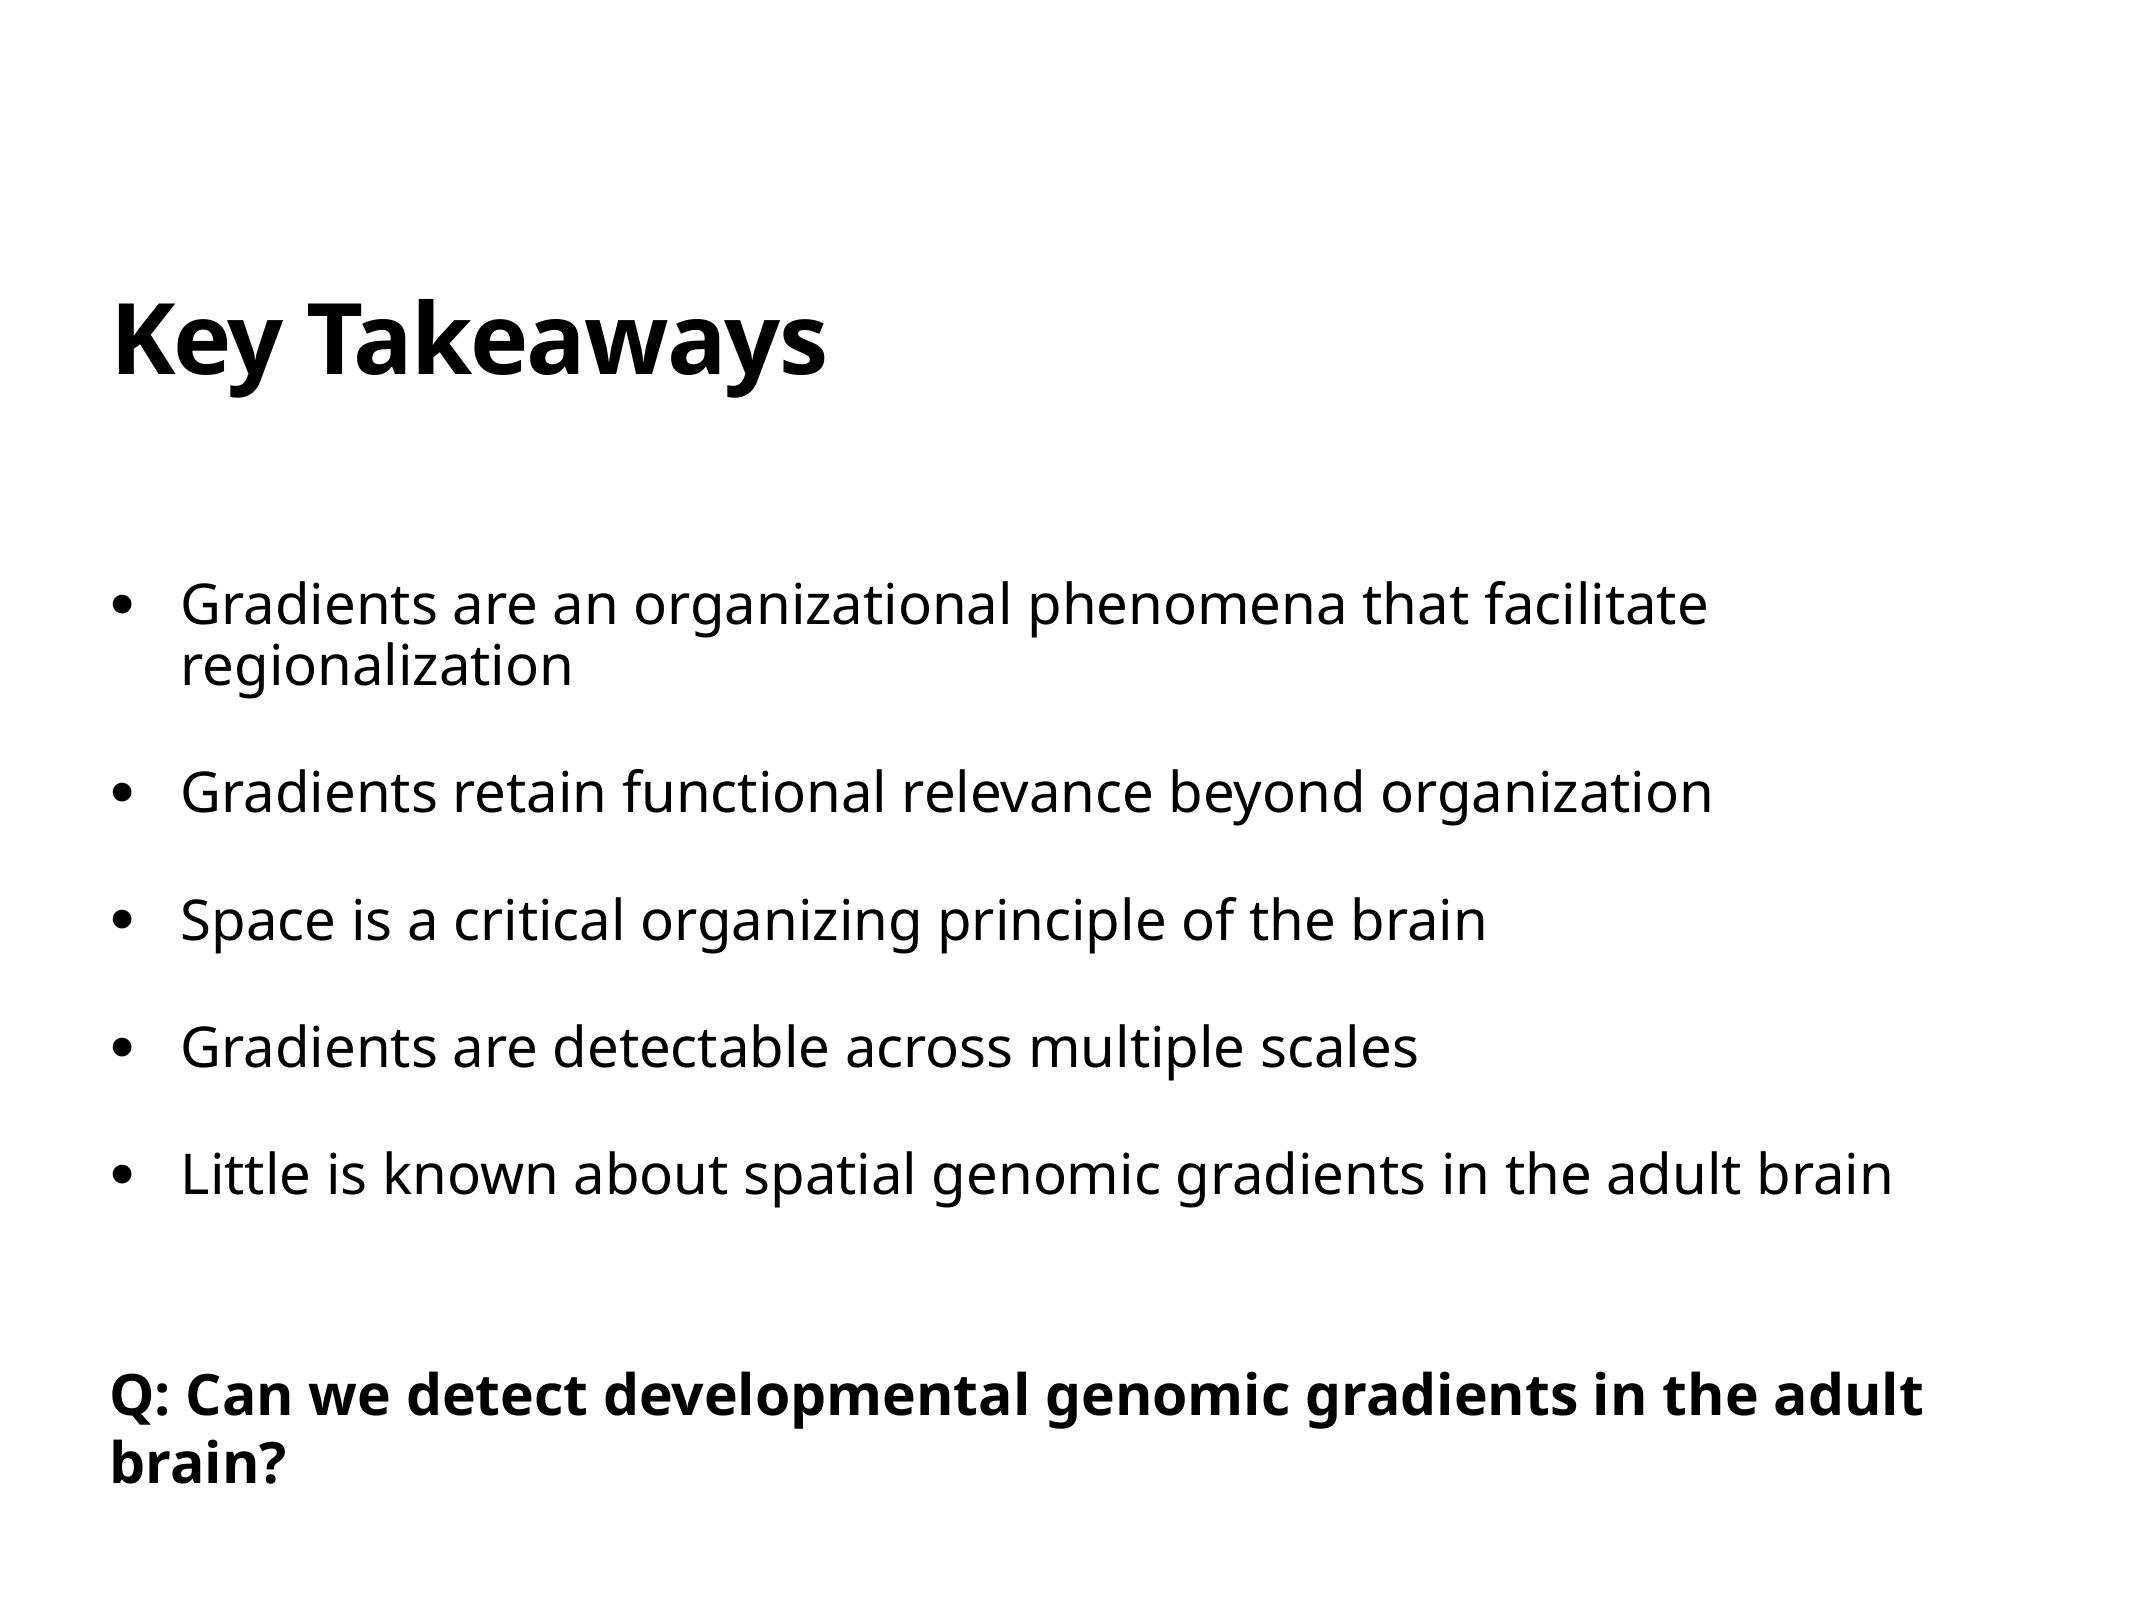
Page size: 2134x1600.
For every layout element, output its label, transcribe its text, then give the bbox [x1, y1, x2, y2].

title Key Takeaways [105, 294, 2028, 420]
list Gradients are an organizational phenomena that facilitate regionalization Gradients retain functional relevance beyond organization Space is a critical organizing principle of the brain Gradients are detectable across multiple scales Little is known about spatial genomic gradients in the adult brain [105, 571, 2028, 1295]
list Q: Can we detect developmental genomic gradients in the adult brain? [105, 1353, 2028, 1436]
